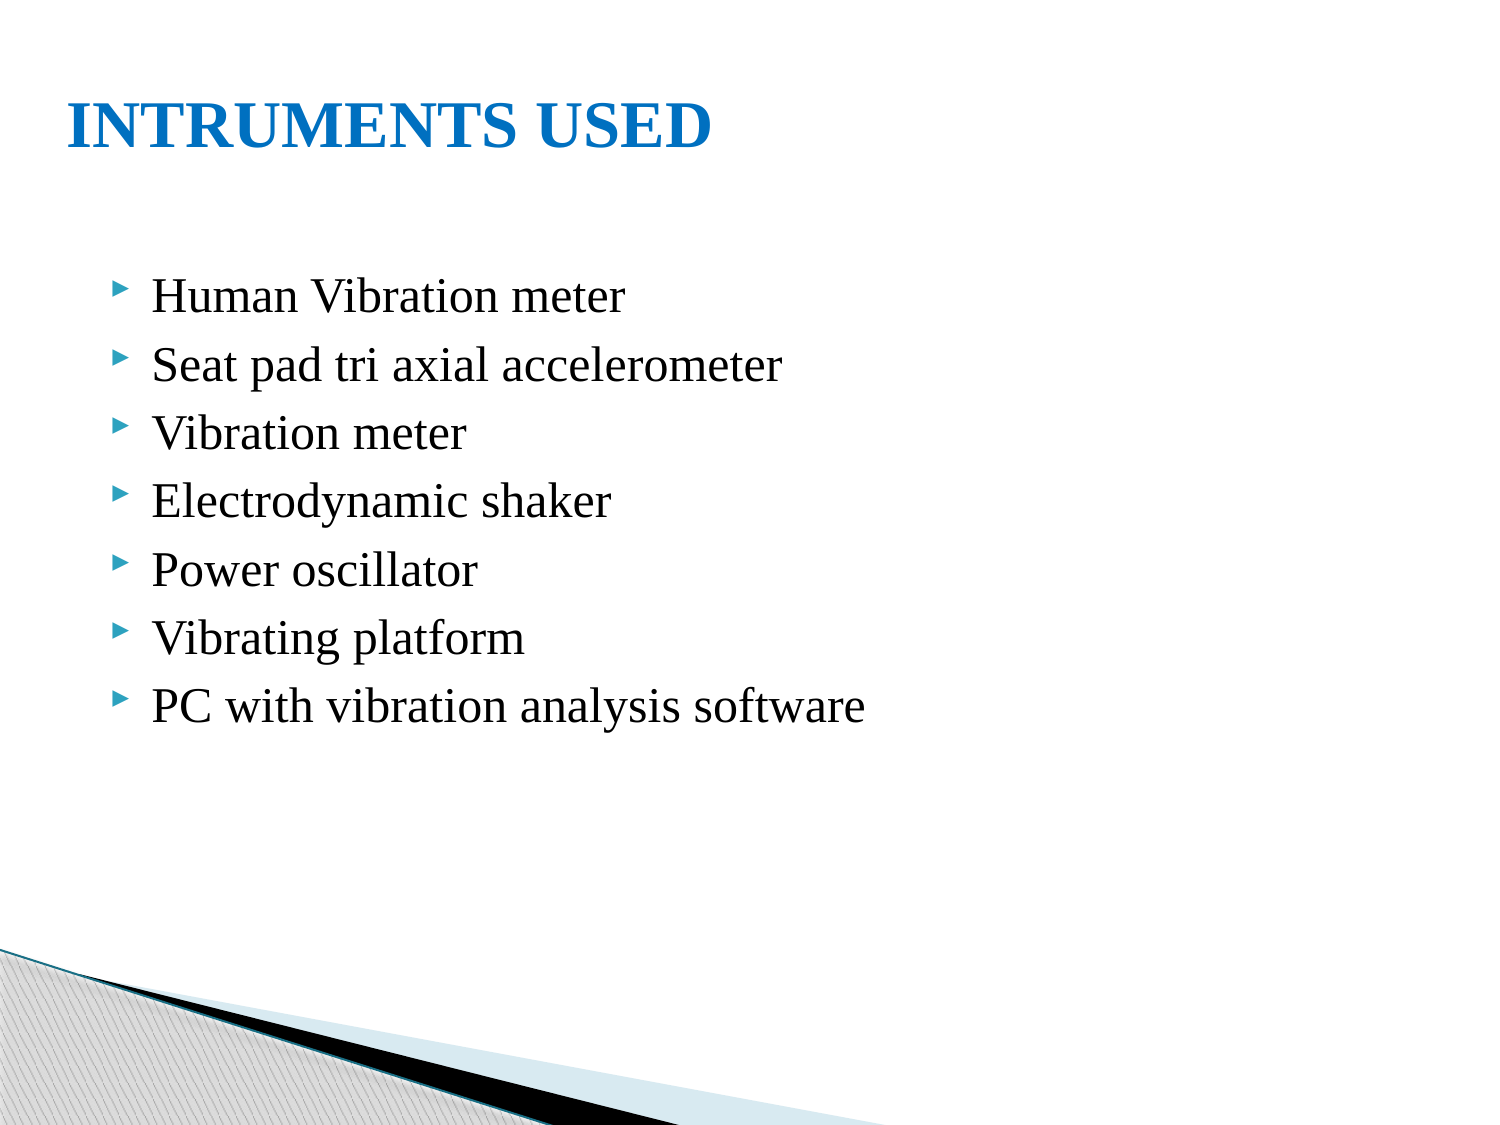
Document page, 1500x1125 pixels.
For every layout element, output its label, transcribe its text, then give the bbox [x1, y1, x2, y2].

title INTRUMENTS USED [29, 19, 1436, 208]
list Human Vibration meter Seat pad tri axial accelerometer Vibration meter Electrodynamic shaker Power oscillator Vibrating platform PC with vibration analysis software [76, 255, 1392, 1125]
